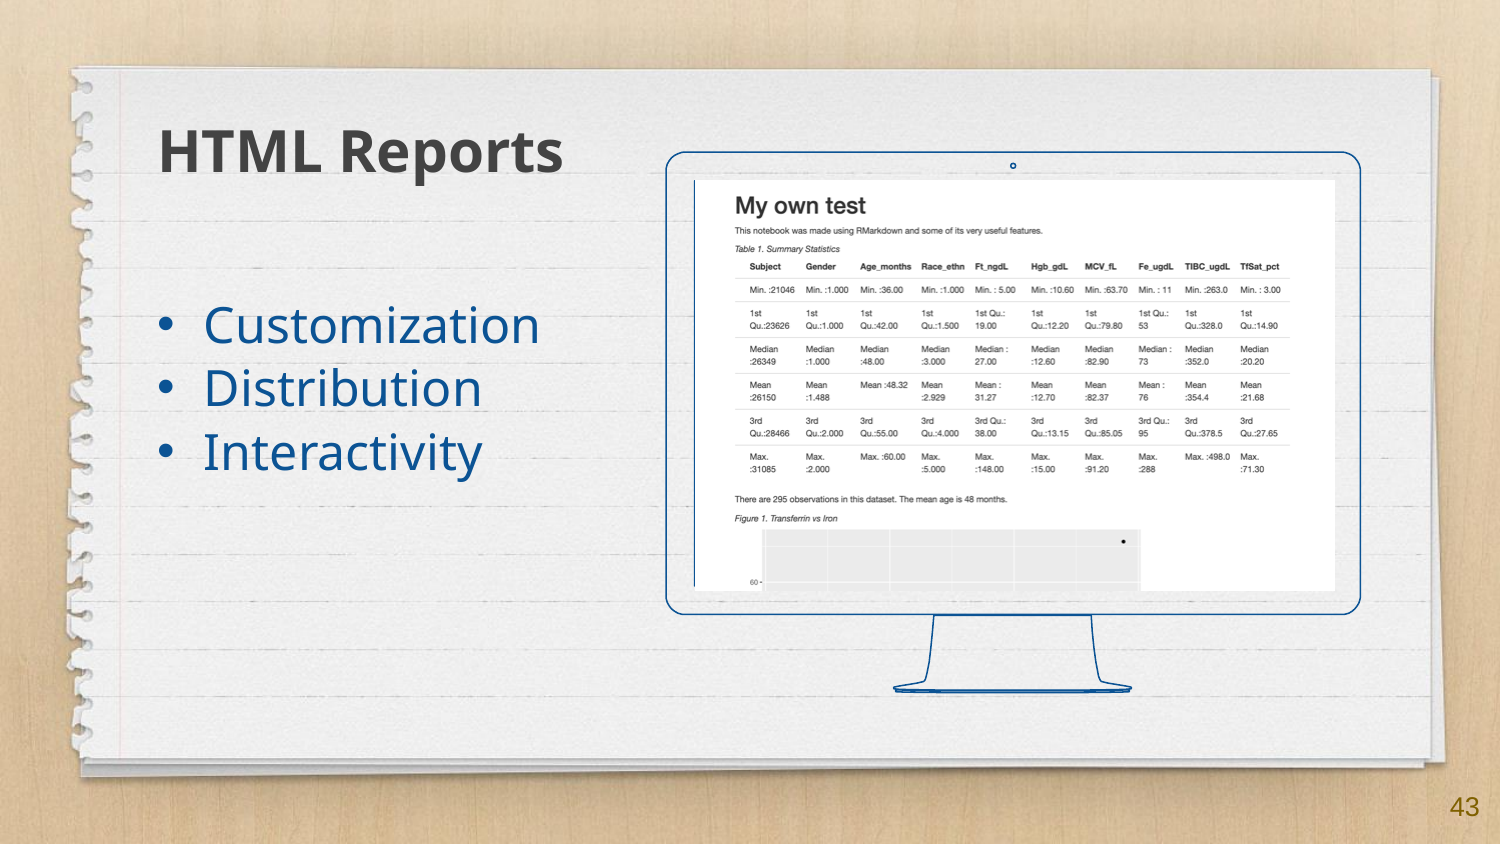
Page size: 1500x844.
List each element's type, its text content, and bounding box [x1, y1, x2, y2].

text_box [666, 152, 1361, 693]
slide_number 43 [1429, 767, 1500, 844]
list Customization Distribution Interactivity [142, 214, 619, 717]
title HTML Reports [142, 58, 795, 200]
picture [0, 0, 1500, 844]
